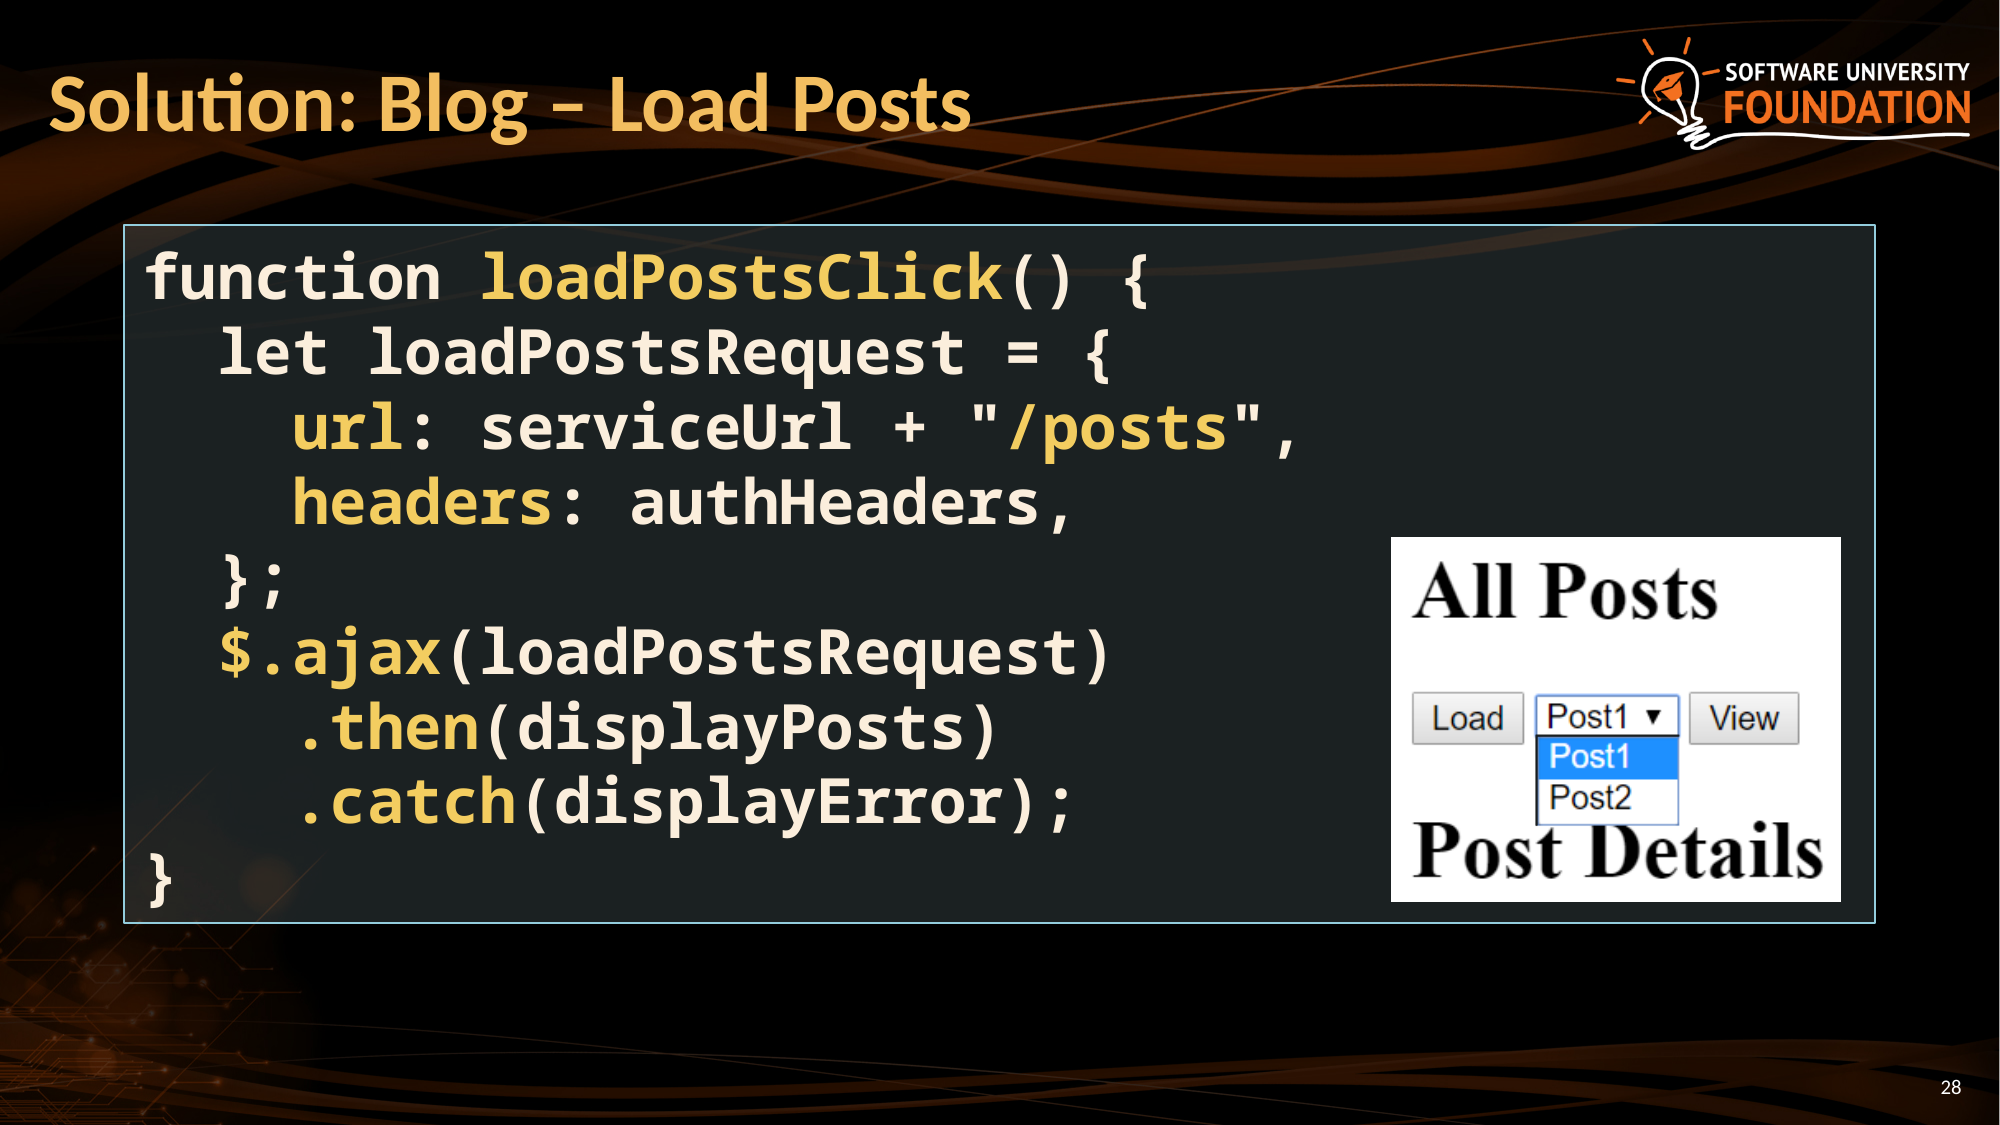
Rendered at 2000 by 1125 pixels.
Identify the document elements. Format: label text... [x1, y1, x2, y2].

text_box <number> [1897, 1070, 1968, 1103]
text_box function loadPostsClick() { let loadPostsRequest = { url: serviceUrl + "/posts", headers: authHeaders, }; $.ajax(loadPostsRequest) .then(displayPosts) .catch(displayError); } [124, 225, 1875, 924]
text_box Solution: Blog – Load Posts [30, 6, 1602, 189]
picture [0, 0, 2000, 1125]
